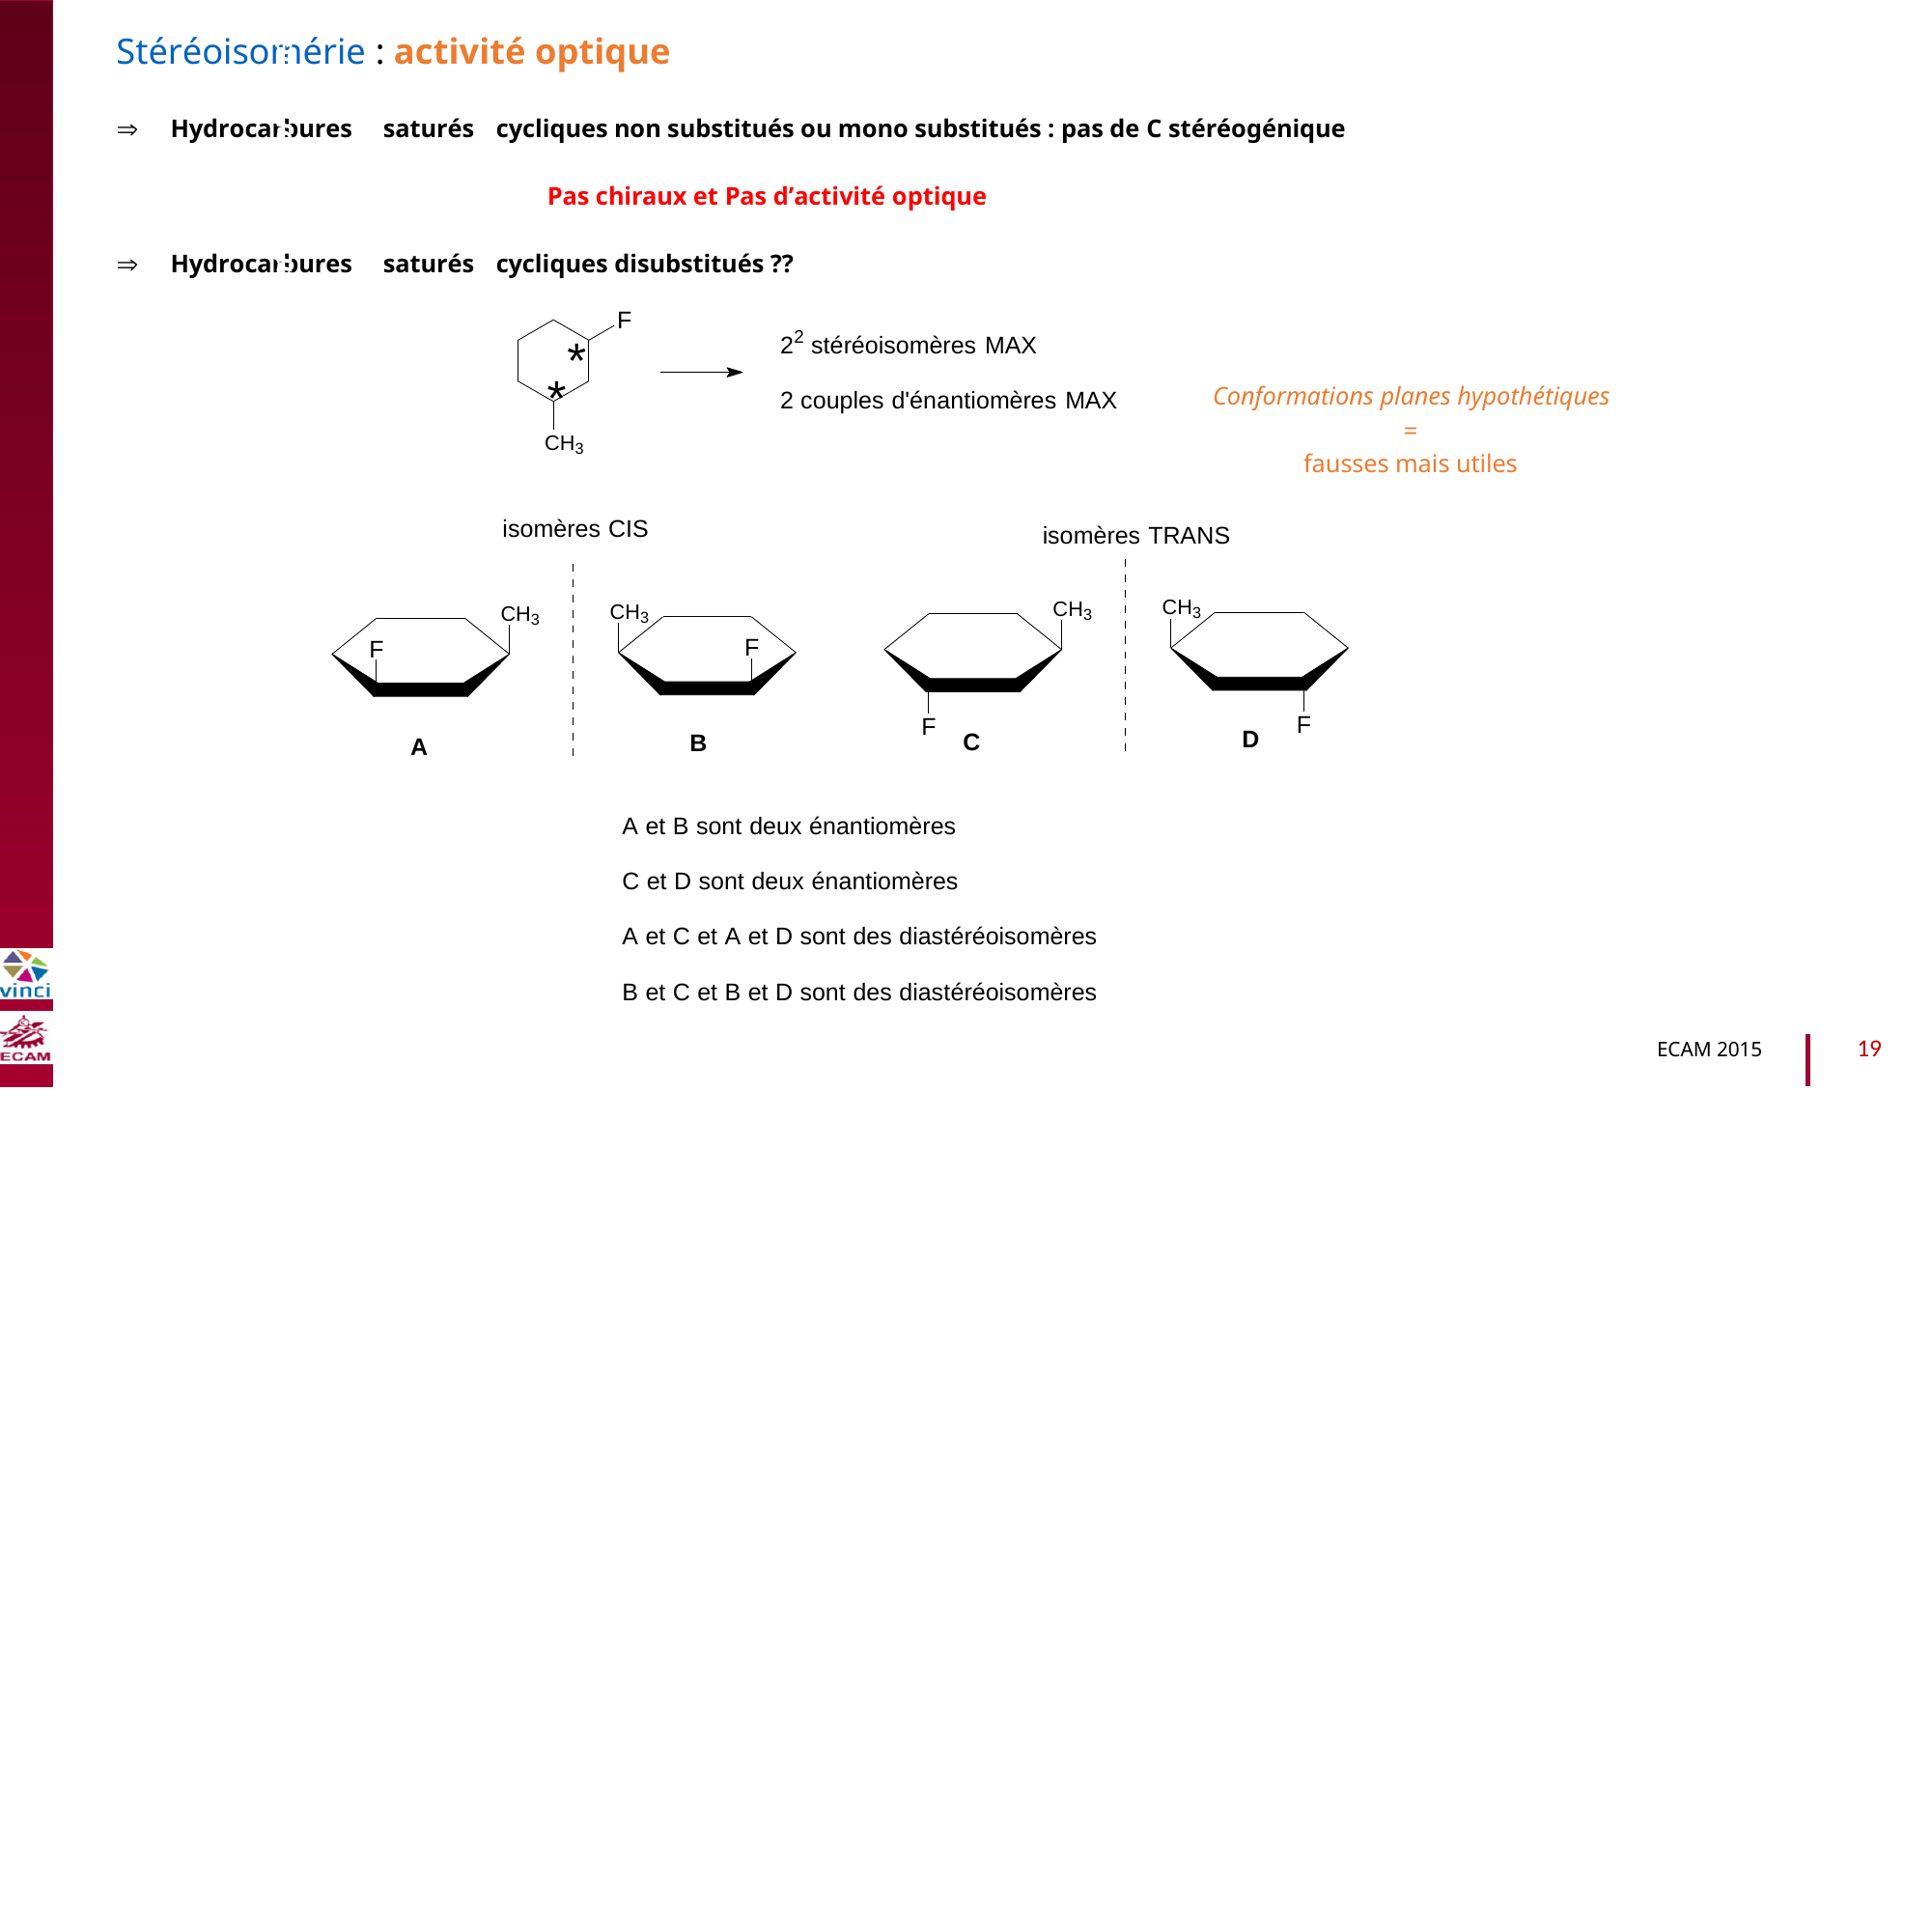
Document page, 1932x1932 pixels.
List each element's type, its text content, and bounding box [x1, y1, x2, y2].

text_box Stéréoisomérie : activité optique [114, 33, 266, 78]
text_box [1016, 650, 1062, 691]
text_box F [742, 633, 766, 663]
text_box A et B sont deux énantiomères [620, 812, 964, 842]
text_box CH3 [1160, 593, 1215, 626]
text_box 2 [792, 325, 809, 331]
text_box CH3 [543, 429, 597, 462]
text_box [884, 650, 930, 692]
text_box F [367, 635, 390, 664]
text_box [1171, 648, 1218, 691]
text_box saturés [380, 113, 490, 147]
text_box Hydrocarbures [168, 113, 266, 147]
text_box [332, 655, 376, 697]
text_box B [687, 729, 714, 759]
text_box F [919, 713, 942, 742]
text_box Stéréoisomérie : activité optique [298, 33, 751, 78]
text_box Hydrocarbures [298, 248, 378, 282]
text_box [463, 654, 510, 697]
text_box F [1294, 711, 1318, 741]
text_box isomères CIS [500, 515, 656, 545]
text_box [1302, 648, 1348, 691]
text_box ECAM 2015 [1654, 1037, 1765, 1062]
text_box B et C et B et D sont des diastéréoisomères [620, 978, 1106, 1007]
text_box C et D sont deux énantiomères [620, 867, 966, 897]
text_box [618, 653, 665, 696]
text_box Hydrocarbures [298, 113, 378, 147]
text_box 2 couples d'énantiomères MAX [778, 386, 1125, 416]
text_box saturés [380, 248, 490, 282]
text_box D [1240, 725, 1266, 754]
text_box  [114, 247, 151, 281]
text_box [374, 683, 467, 697]
text_box B2040-Chimie du vivant et environnement [266, 12, 298, 577]
text_box [0, 0, 53, 1086]
text_box F [615, 306, 638, 335]
text_box CH3 [498, 600, 553, 632]
text_box isomères TRANS [1040, 521, 1239, 550]
text_box [1213, 677, 1304, 690]
text_box  [114, 112, 151, 146]
text_box [752, 653, 797, 696]
text_box A [408, 733, 434, 762]
text_box [660, 682, 754, 695]
text_box 2 stéréoisomères MAX [778, 331, 1045, 361]
text_box Pas chiraux et Pas d’activité optique [545, 181, 1054, 214]
text_box [727, 367, 742, 378]
text_box Conformations planes hypothétiques = fausses mais utiles [1171, 381, 1652, 482]
text_box CH3 [607, 598, 662, 630]
text_box Hydrocarbures [168, 248, 266, 282]
text_box cycliques disubstitués ?? [493, 248, 841, 282]
text_box [928, 678, 1021, 692]
text_box A et C et A et D sont des diastéréoisomères [620, 922, 1106, 952]
text_box CH3 [1050, 595, 1106, 628]
text_box 19 [1855, 1034, 1892, 1067]
text_box * [545, 373, 576, 427]
text_box cycliques non substitués ou mono substitués : pas de C stéréogénique [493, 113, 1453, 147]
text_box C [961, 728, 987, 757]
text_box * [565, 335, 596, 389]
